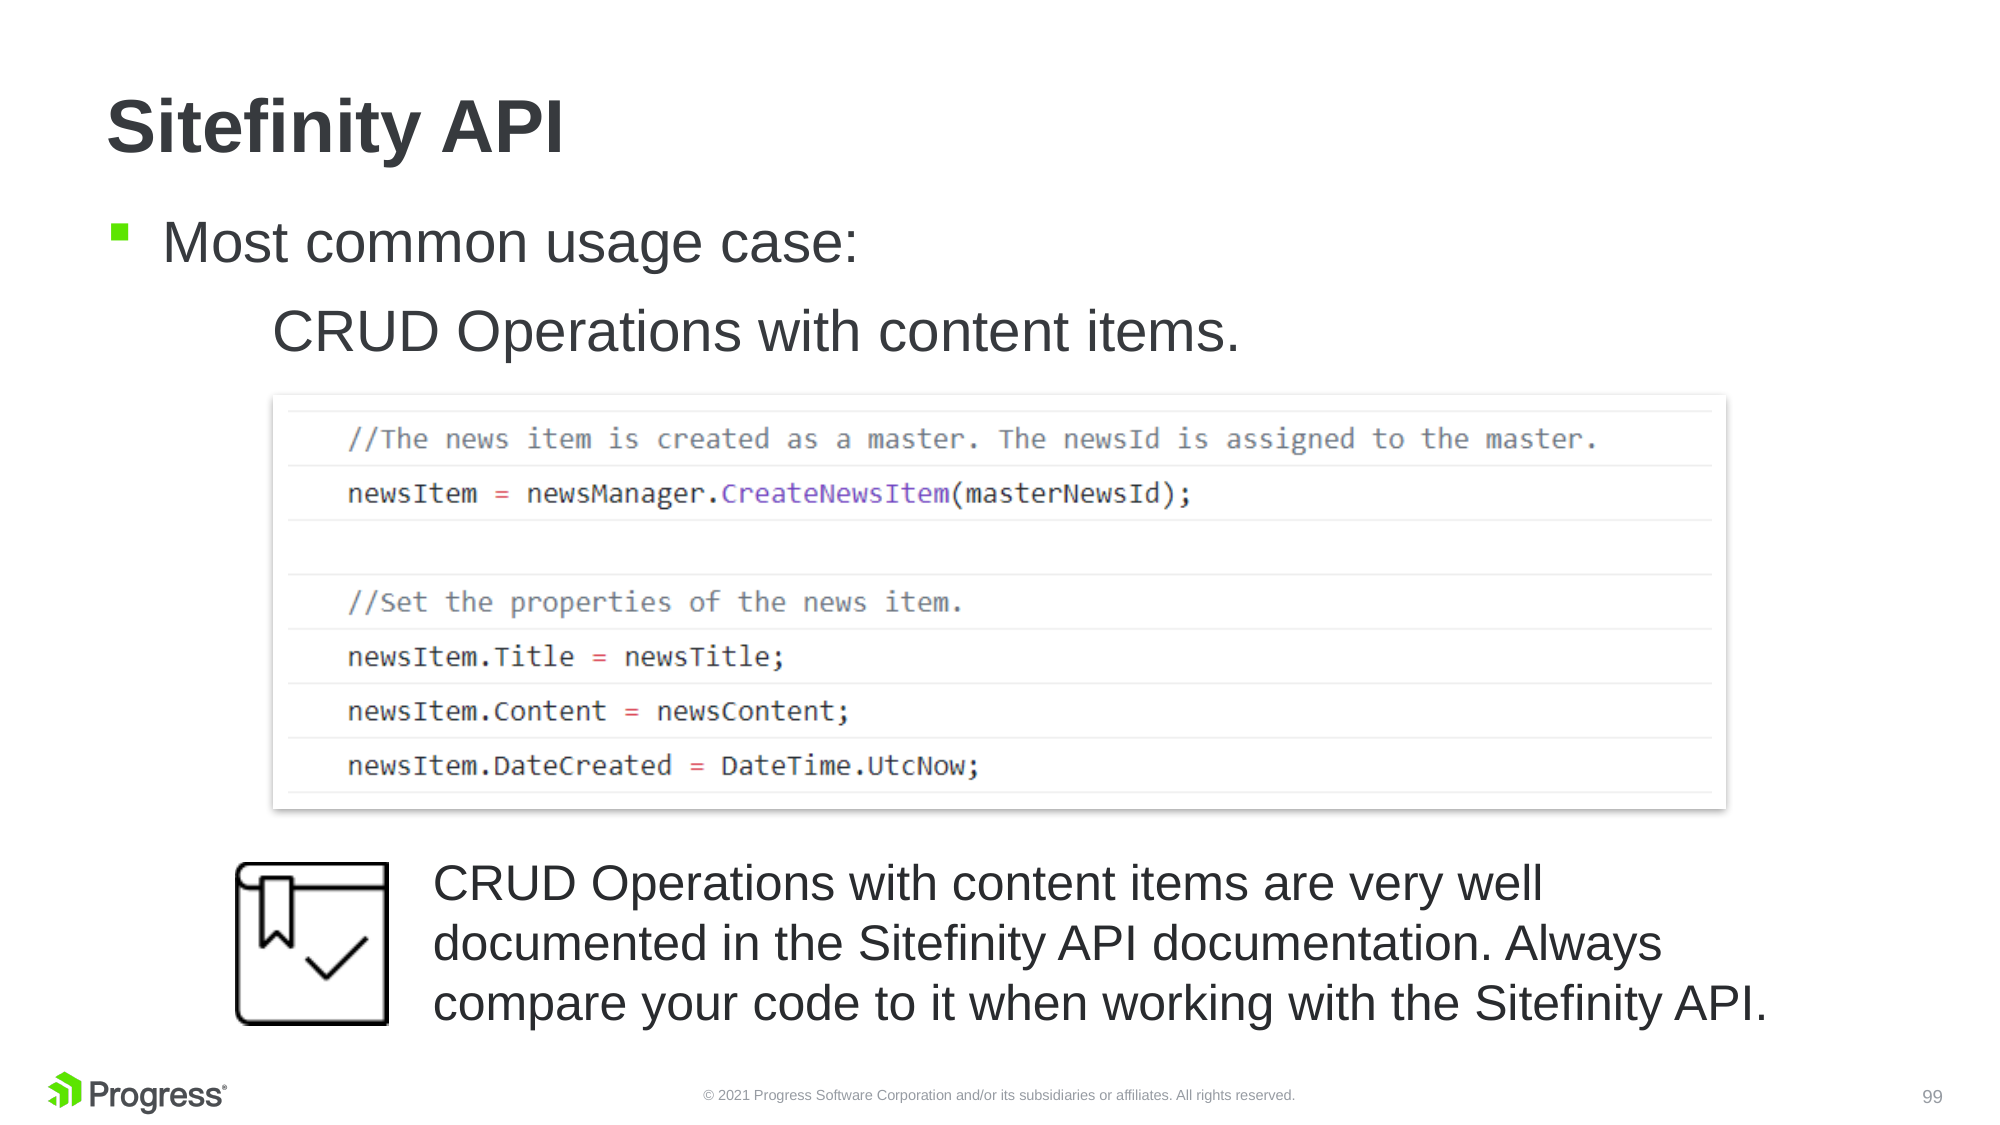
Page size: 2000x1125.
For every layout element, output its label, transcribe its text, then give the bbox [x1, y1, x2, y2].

list Most common usage case: CRUD Operations with content items. [91, 196, 1888, 1046]
picture [287, 409, 1712, 795]
picture [235, 862, 390, 1027]
text_box CRUD Operations with content items are very well documented in the Sitefinity API documentation. Always compare your code to it when working with the Sitefinity API. [417, 842, 1816, 1046]
title Sitefinity API [91, 80, 1888, 177]
